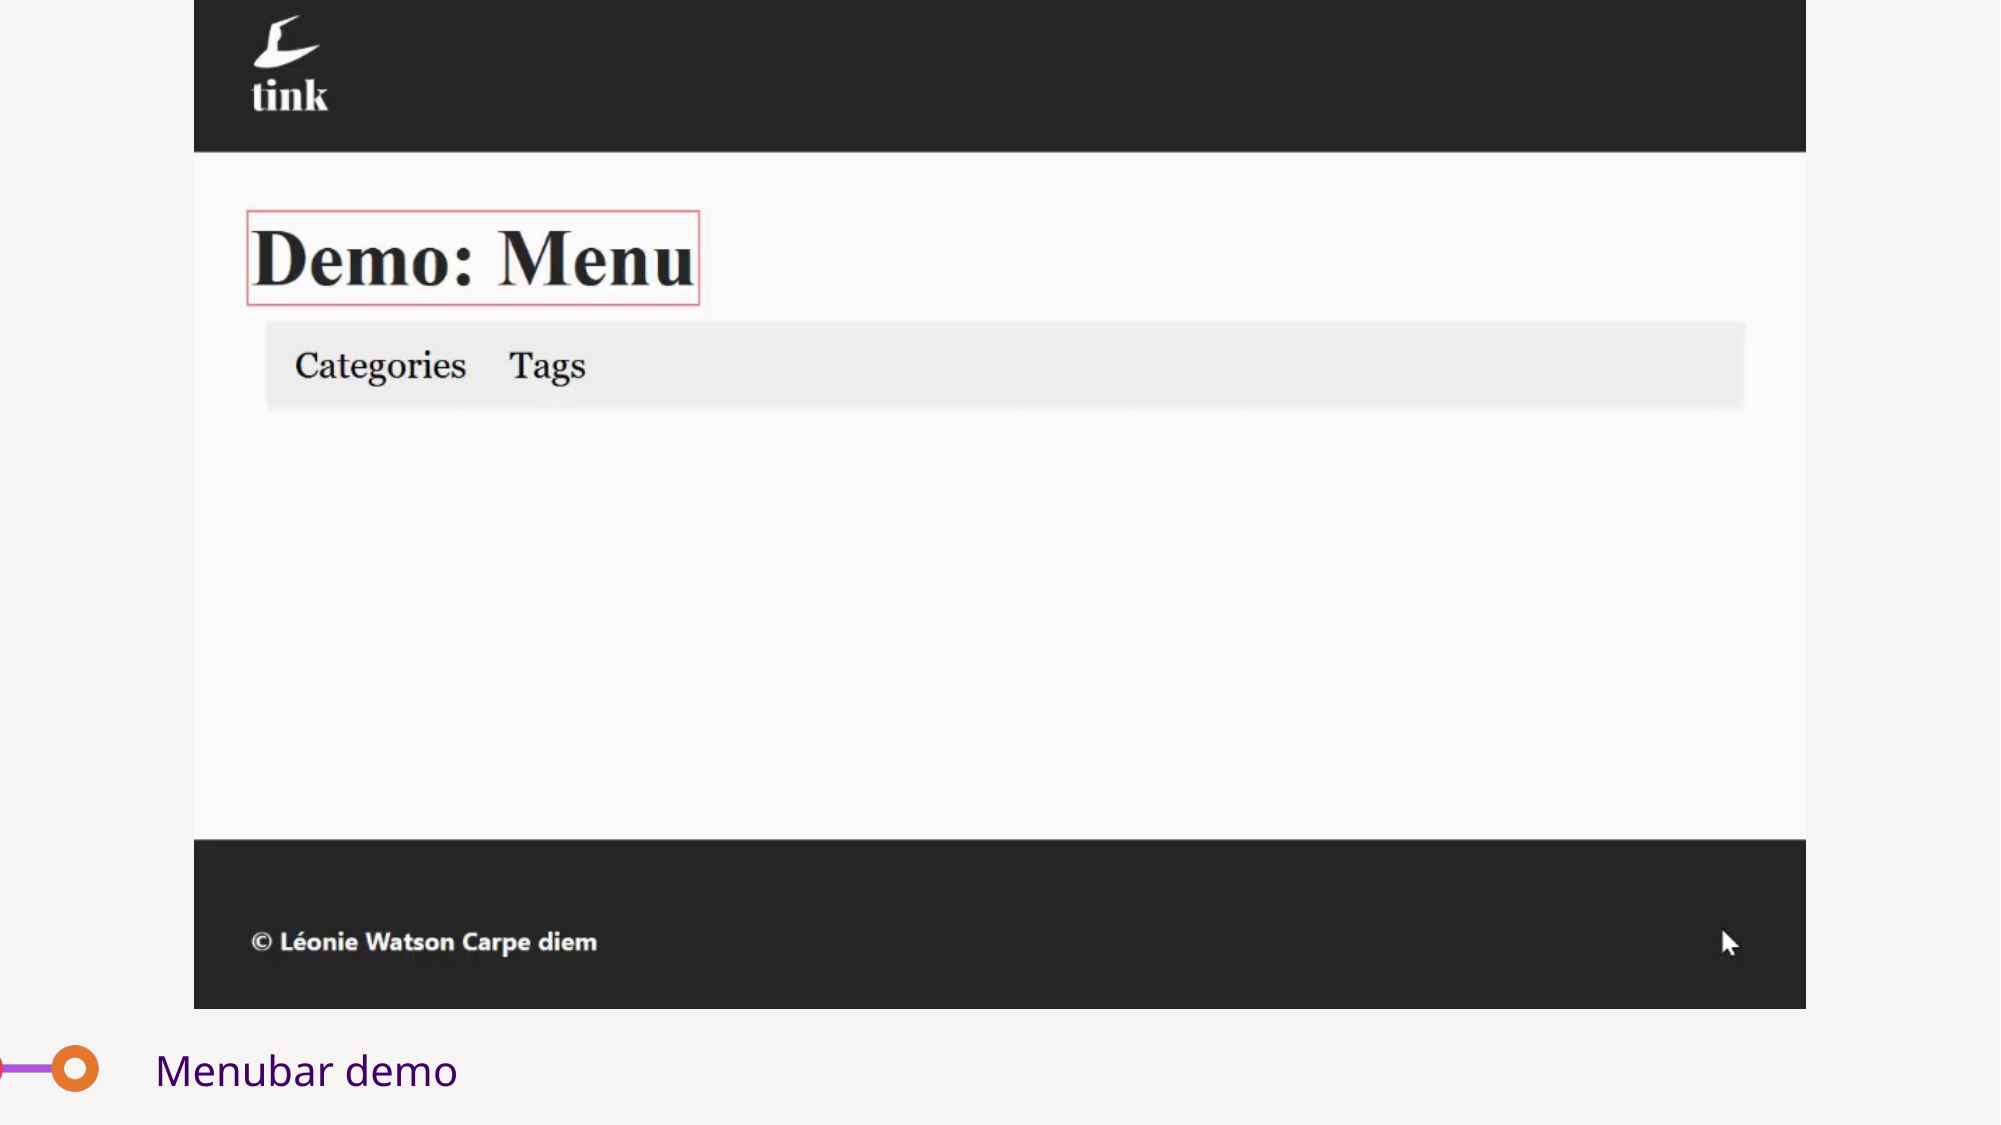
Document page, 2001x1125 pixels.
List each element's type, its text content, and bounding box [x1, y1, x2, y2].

title Menubar demo [125, 1018, 2000, 1125]
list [193, 0, 1807, 1010]
picture [0, 1043, 103, 1093]
